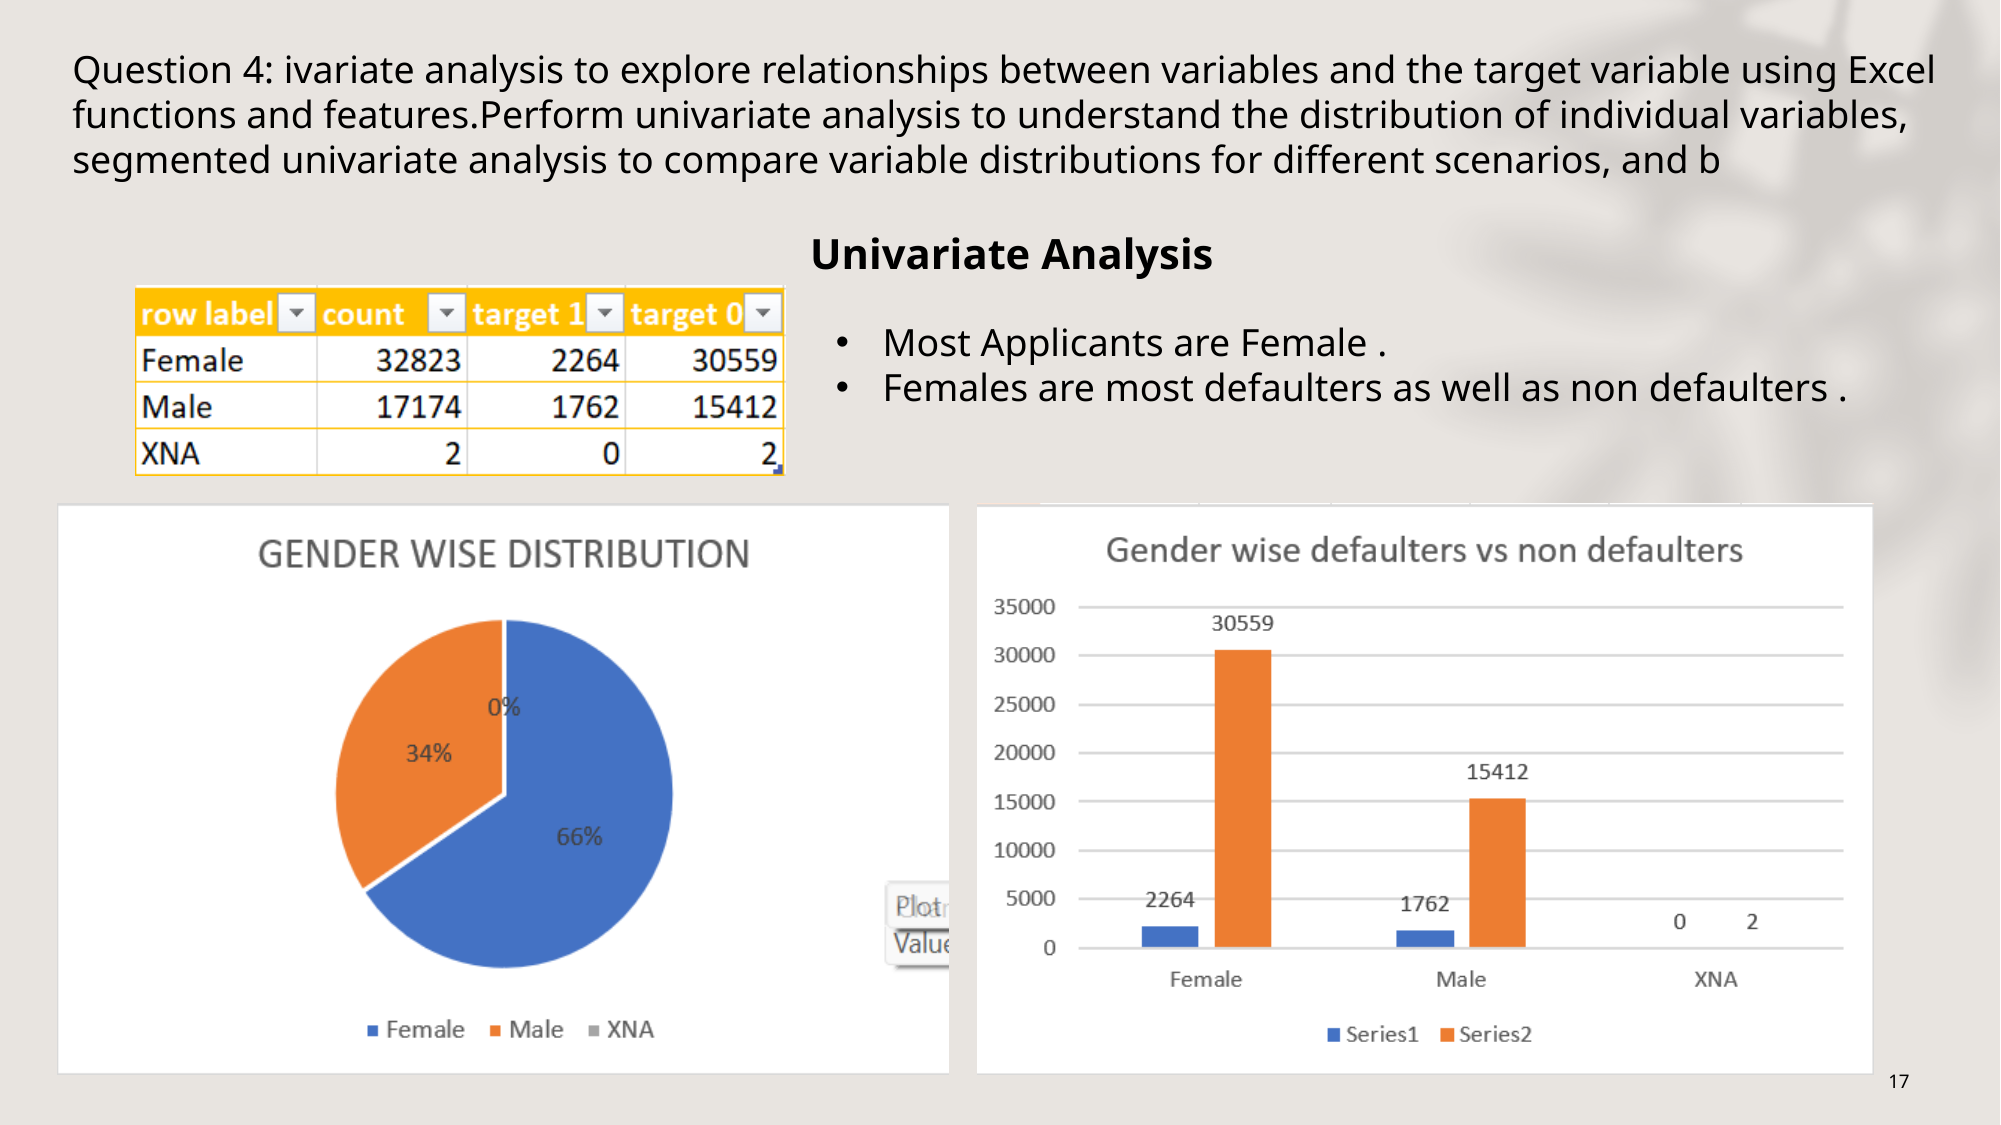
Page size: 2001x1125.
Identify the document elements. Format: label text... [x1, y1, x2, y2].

text_box Question 4: ivariate analysis to explore relationships between variables and the target variable using Excel functions and features.Perform univariate analysis to understand the distribution of individual variables, segmented univariate analysis to compare variable distributions for different scenarios, and b [57, 38, 1967, 189]
picture [135, 285, 787, 477]
slide_number ‹#› [1474, 1052, 1925, 1113]
text_box Most Applicants are Female . Females are most defaulters as well as non defaulters . [820, 311, 1910, 417]
picture [56, 503, 950, 1076]
text_box Univariate Analysis [728, 219, 1296, 285]
picture [977, 503, 1874, 1076]
